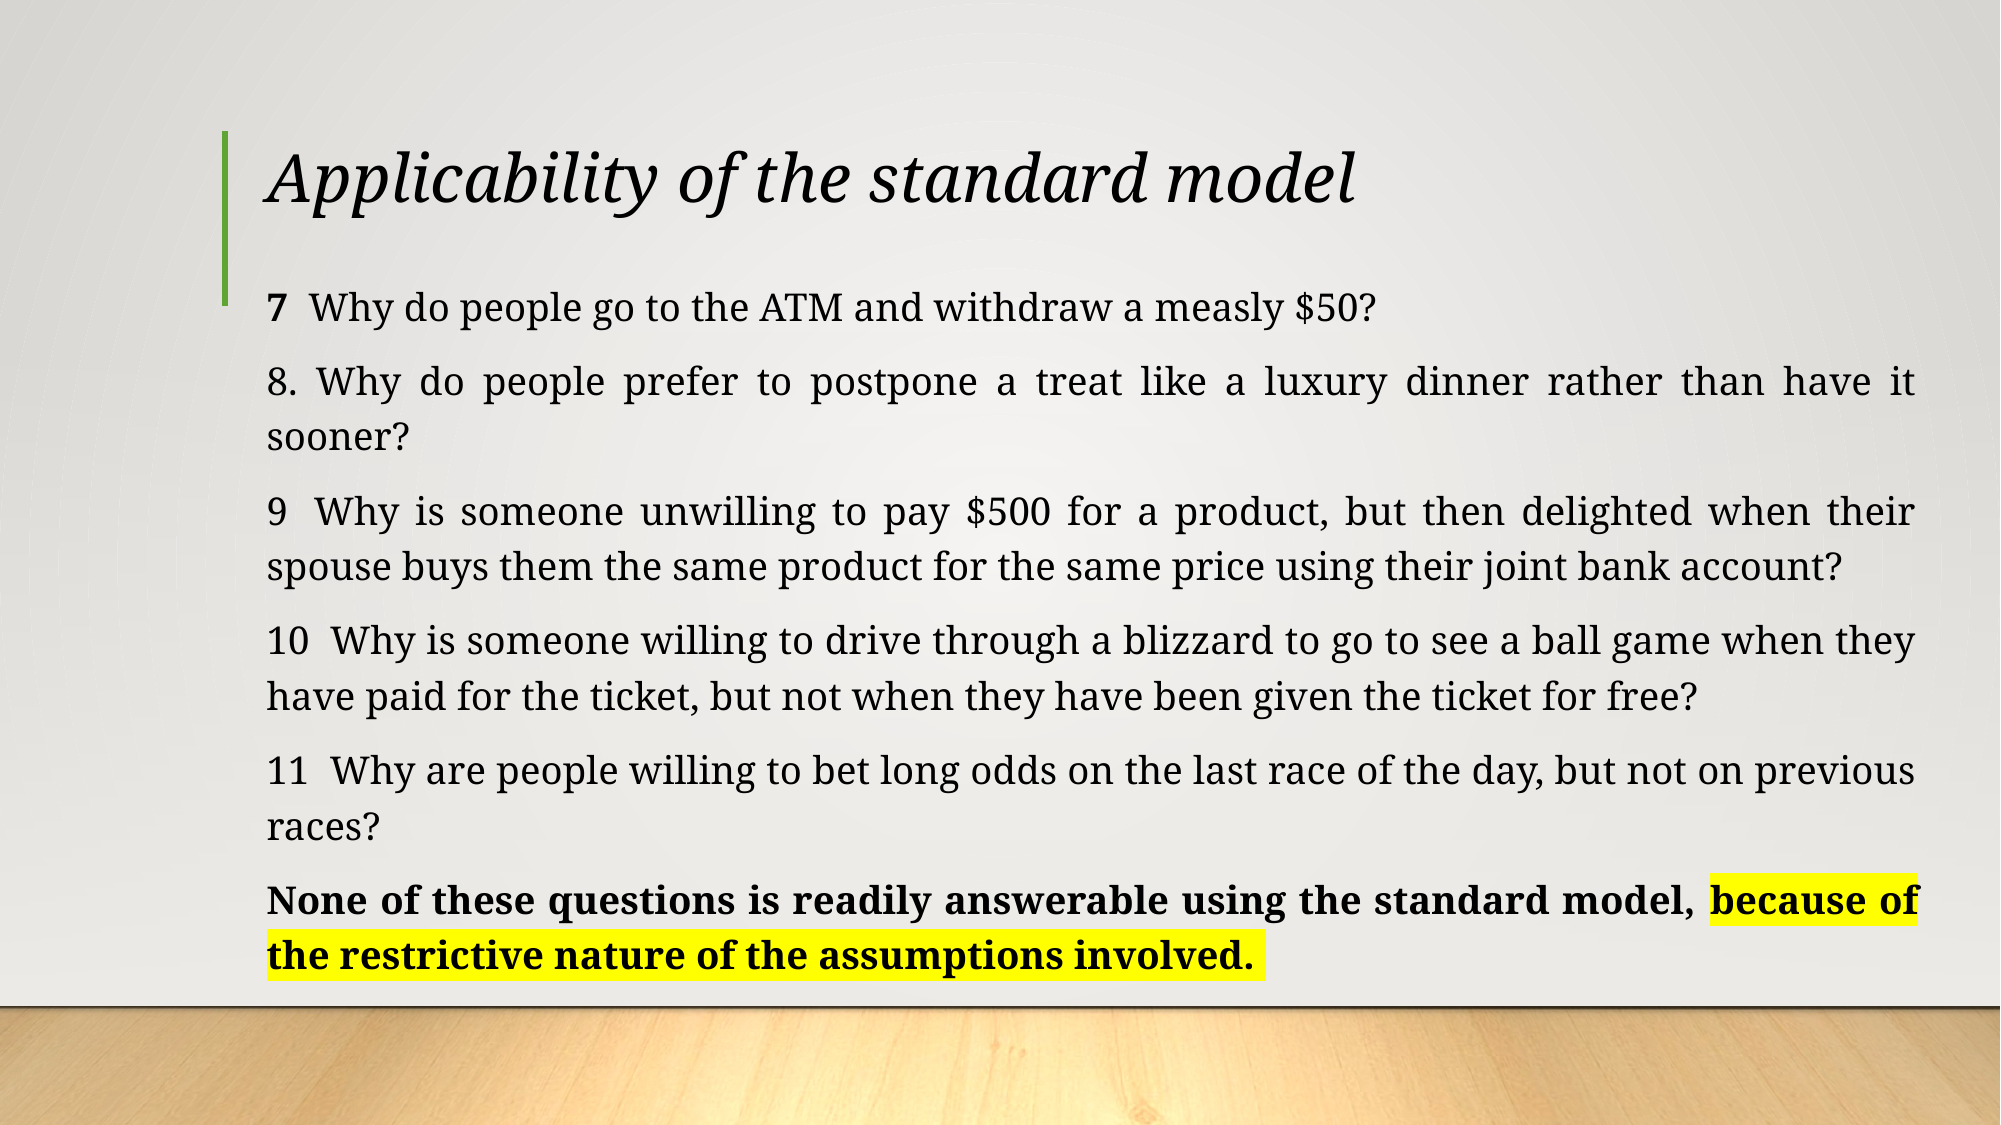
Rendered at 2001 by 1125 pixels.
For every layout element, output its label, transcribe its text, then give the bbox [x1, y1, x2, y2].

picture [0, 1006, 2000, 1125]
title Applicability of the standard model [251, 131, 1814, 266]
list 7 Why do people go to the ATM and withdraw a measly $50? 8. Why do people prefer to postpone a treat like a luxury dinner rather than have it sooner? 9 Why is someone unwilling to pay $500 for a product, but then delighted when their spouse buys them the same product for the same price using their joint bank account? 10 Why is someone willing to drive through a blizzard to go to see a ball game when they have paid for the ticket, but not when they have been given the ticket for free? 11 Why are people willing to bet long odds on the last race of the day, but not on previous races? None of these questions is readily answerable using the standard model, because of the restrictive nature of the assumptions involved. [251, 266, 1934, 992]
